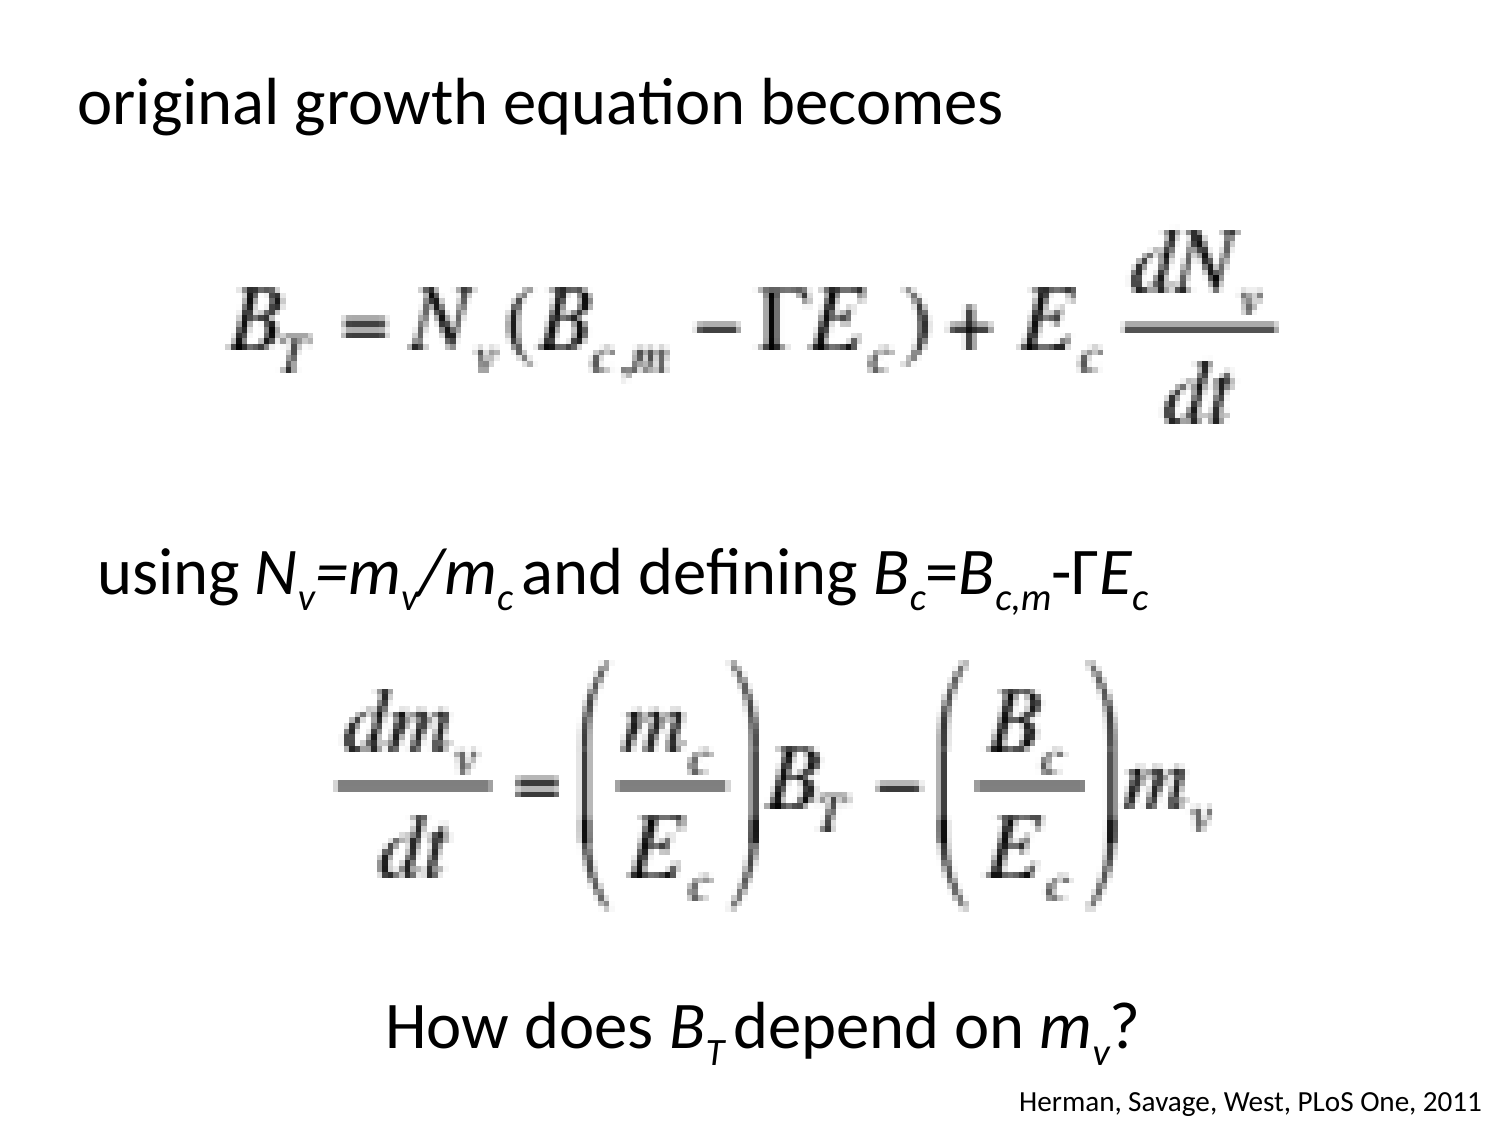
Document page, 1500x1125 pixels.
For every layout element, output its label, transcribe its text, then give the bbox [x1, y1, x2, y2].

text_box Herman, Savage, West, PLoS One, 2011 [1004, 1074, 1498, 1125]
text_box How does BT depend on mv? [370, 975, 1156, 1081]
text_box using Nv=mv/mc and defining Bc=Bc,m-ΓEc [82, 520, 1163, 626]
list original growth equation becomes [62, 50, 1338, 213]
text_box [214, 213, 1280, 426]
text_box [322, 649, 1213, 913]
